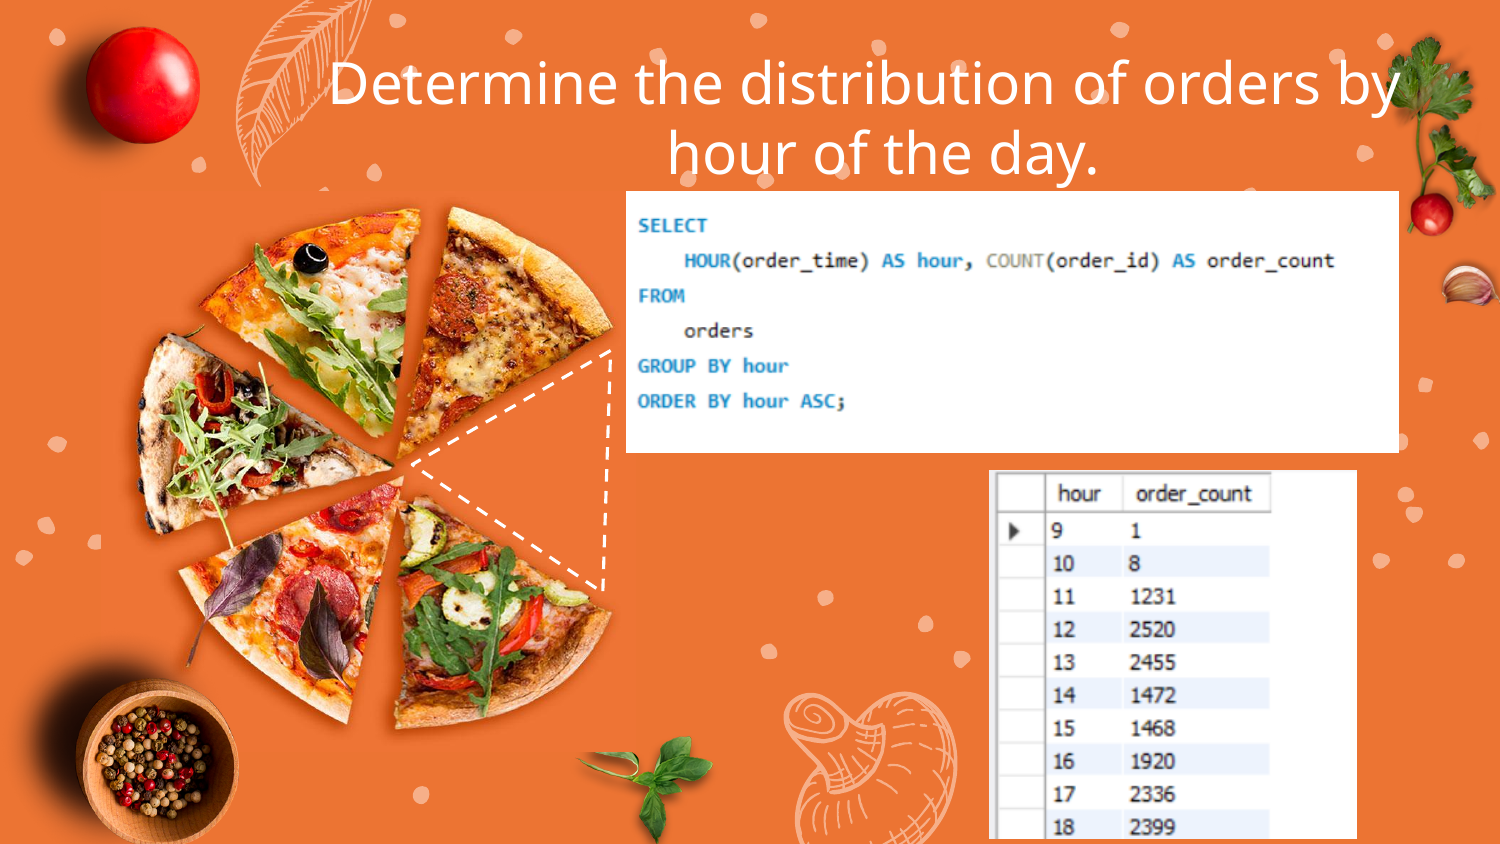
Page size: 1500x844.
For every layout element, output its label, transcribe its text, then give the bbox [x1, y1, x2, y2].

picture [24, 4, 200, 183]
picture [0, 28, 1500, 844]
picture [989, 469, 1357, 840]
title Determine the distribution of orders by hour of the day. [310, 91, 1419, 140]
